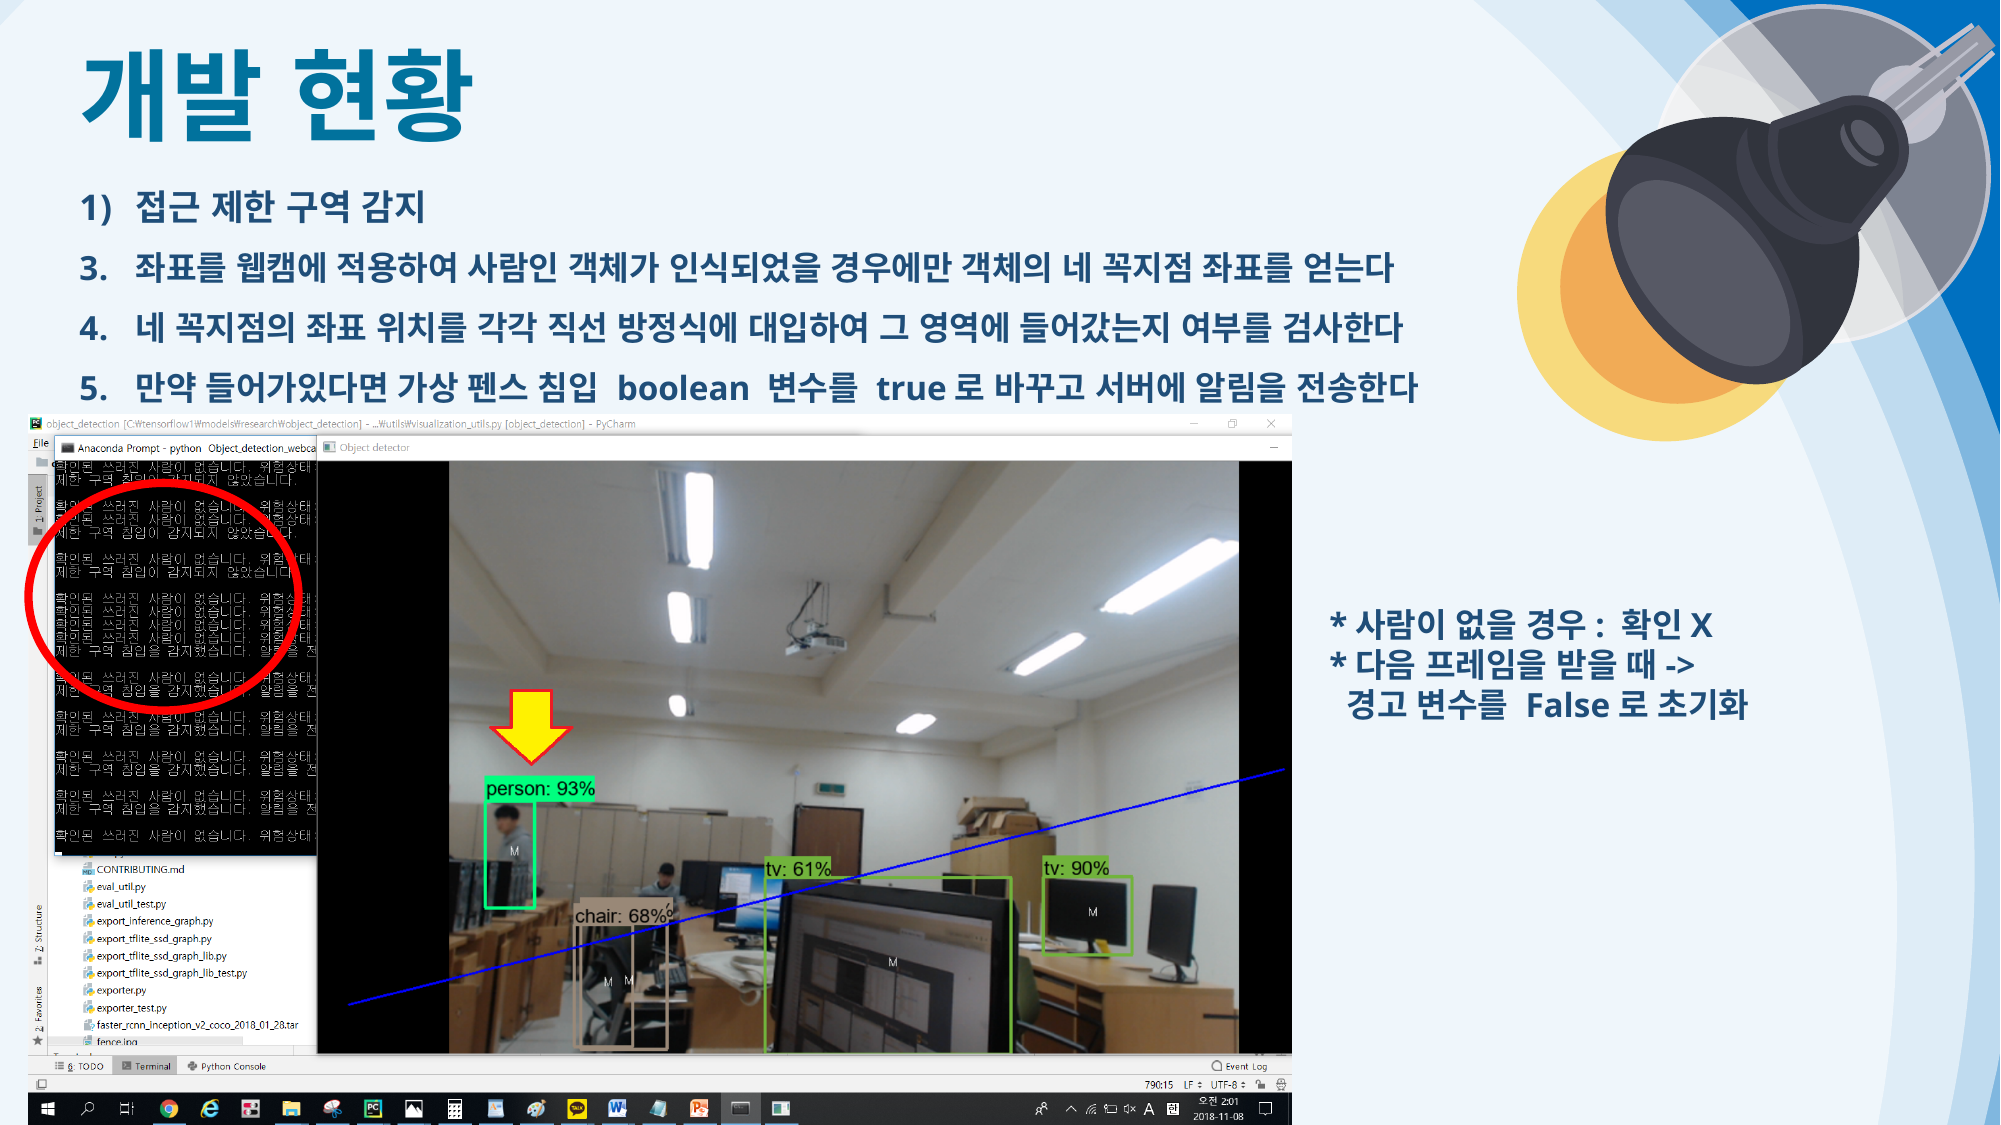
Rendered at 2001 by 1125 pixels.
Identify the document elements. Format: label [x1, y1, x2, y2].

picture [28, 414, 1292, 1125]
text_box [1517, 92, 1908, 442]
text_box [0, 0, 2000, 1125]
